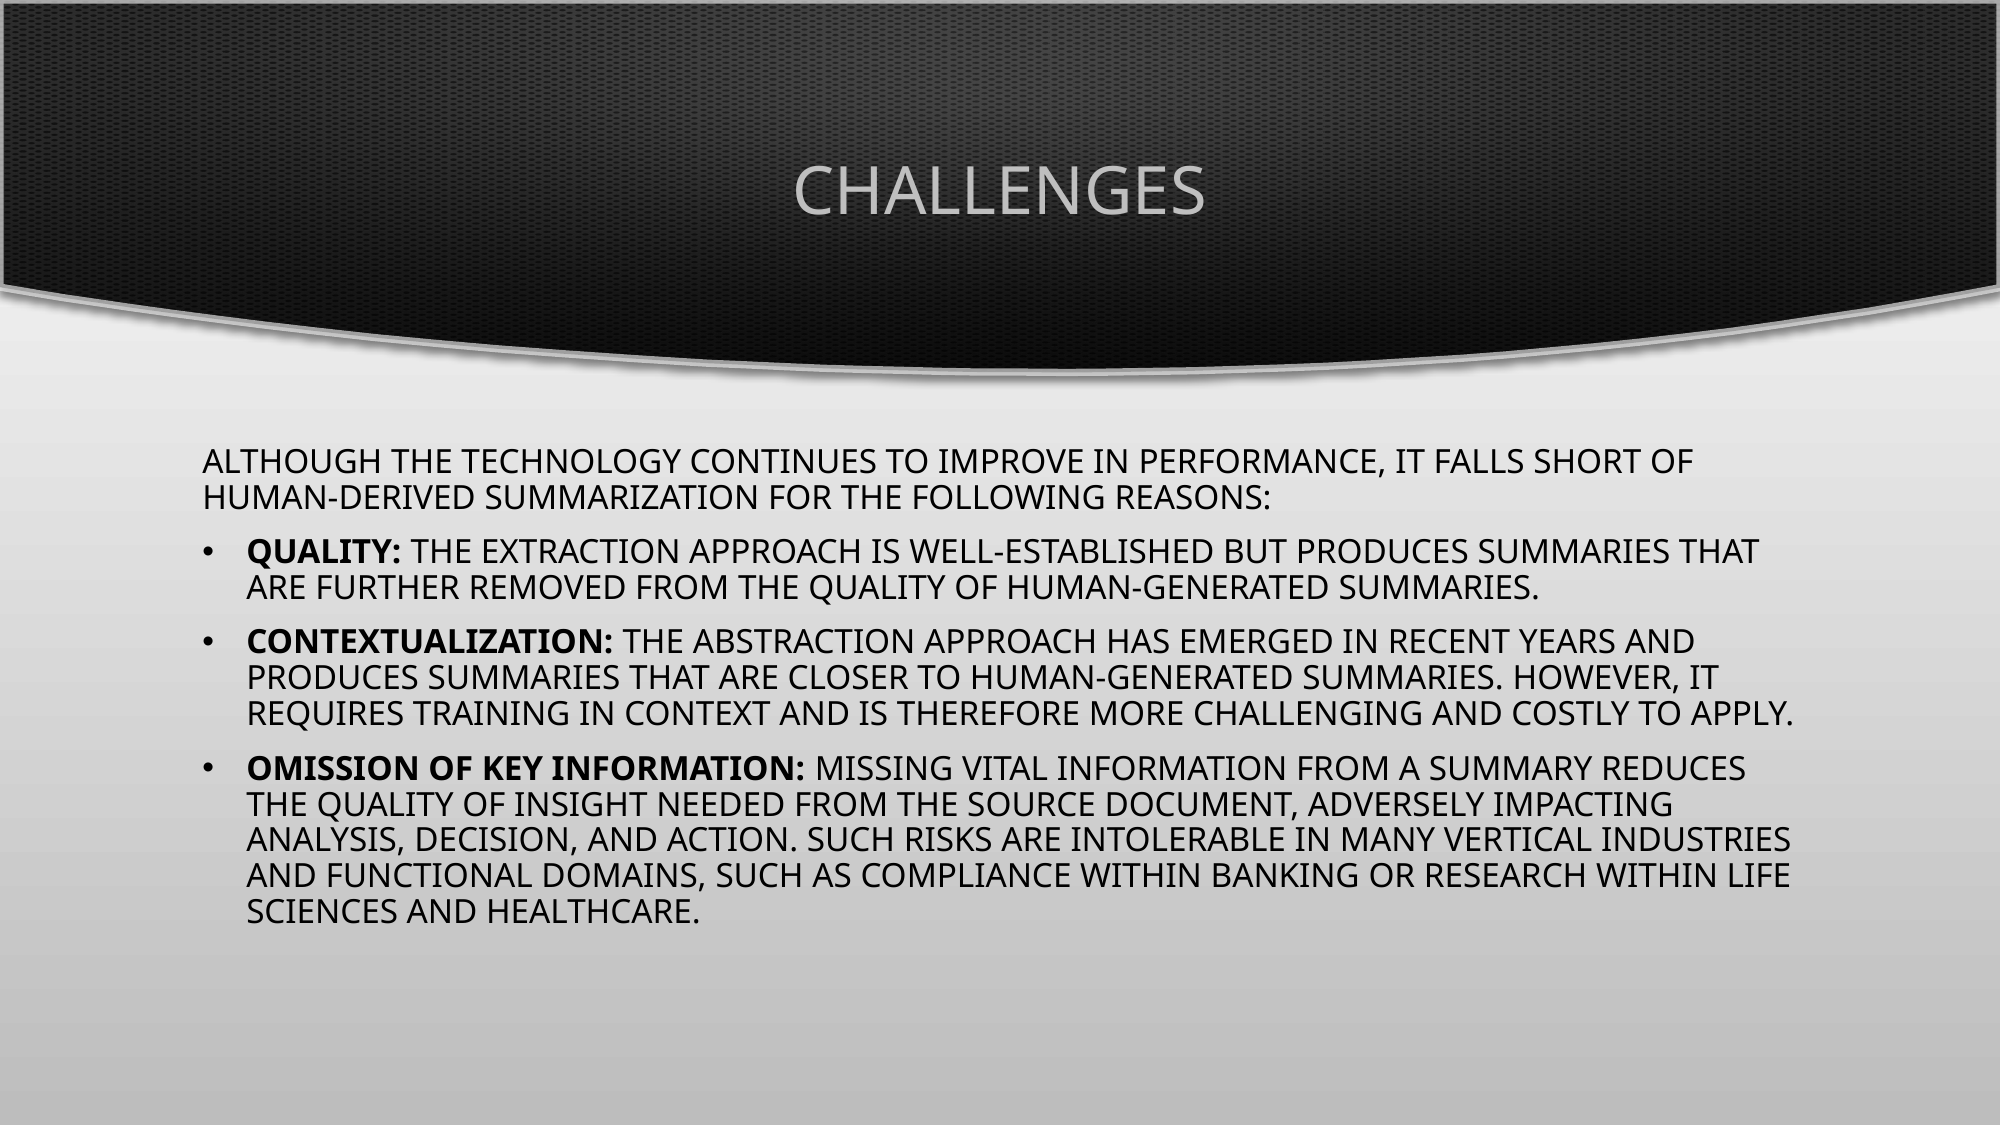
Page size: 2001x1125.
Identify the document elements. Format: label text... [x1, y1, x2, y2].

text_box Although the technology continues to improve in performance, it falls short of human-derived summarization for the following reasons: Quality: The extraction approach is well-established but produces summaries that are further removed from the quality of human-generated summaries. Contextualization: The abstraction approach has emerged in recent years and produces summaries that are closer to human-generated summaries. However, it requires training in context and is therefore more challenging and costly to apply. Omission of key information: Missing vital information from a summary reduces the quality of insight needed from the source document, adversely impacting analysis, decision, and action. Such risks are intolerable in many vertical industries and functional domains, such as compliance within banking or research within life sciences and healthcare. [187, 437, 1813, 950]
text_box [0, 303, 2000, 1125]
text_box [0, 0, 2000, 375]
title CHALLENGES [187, 99, 1813, 275]
